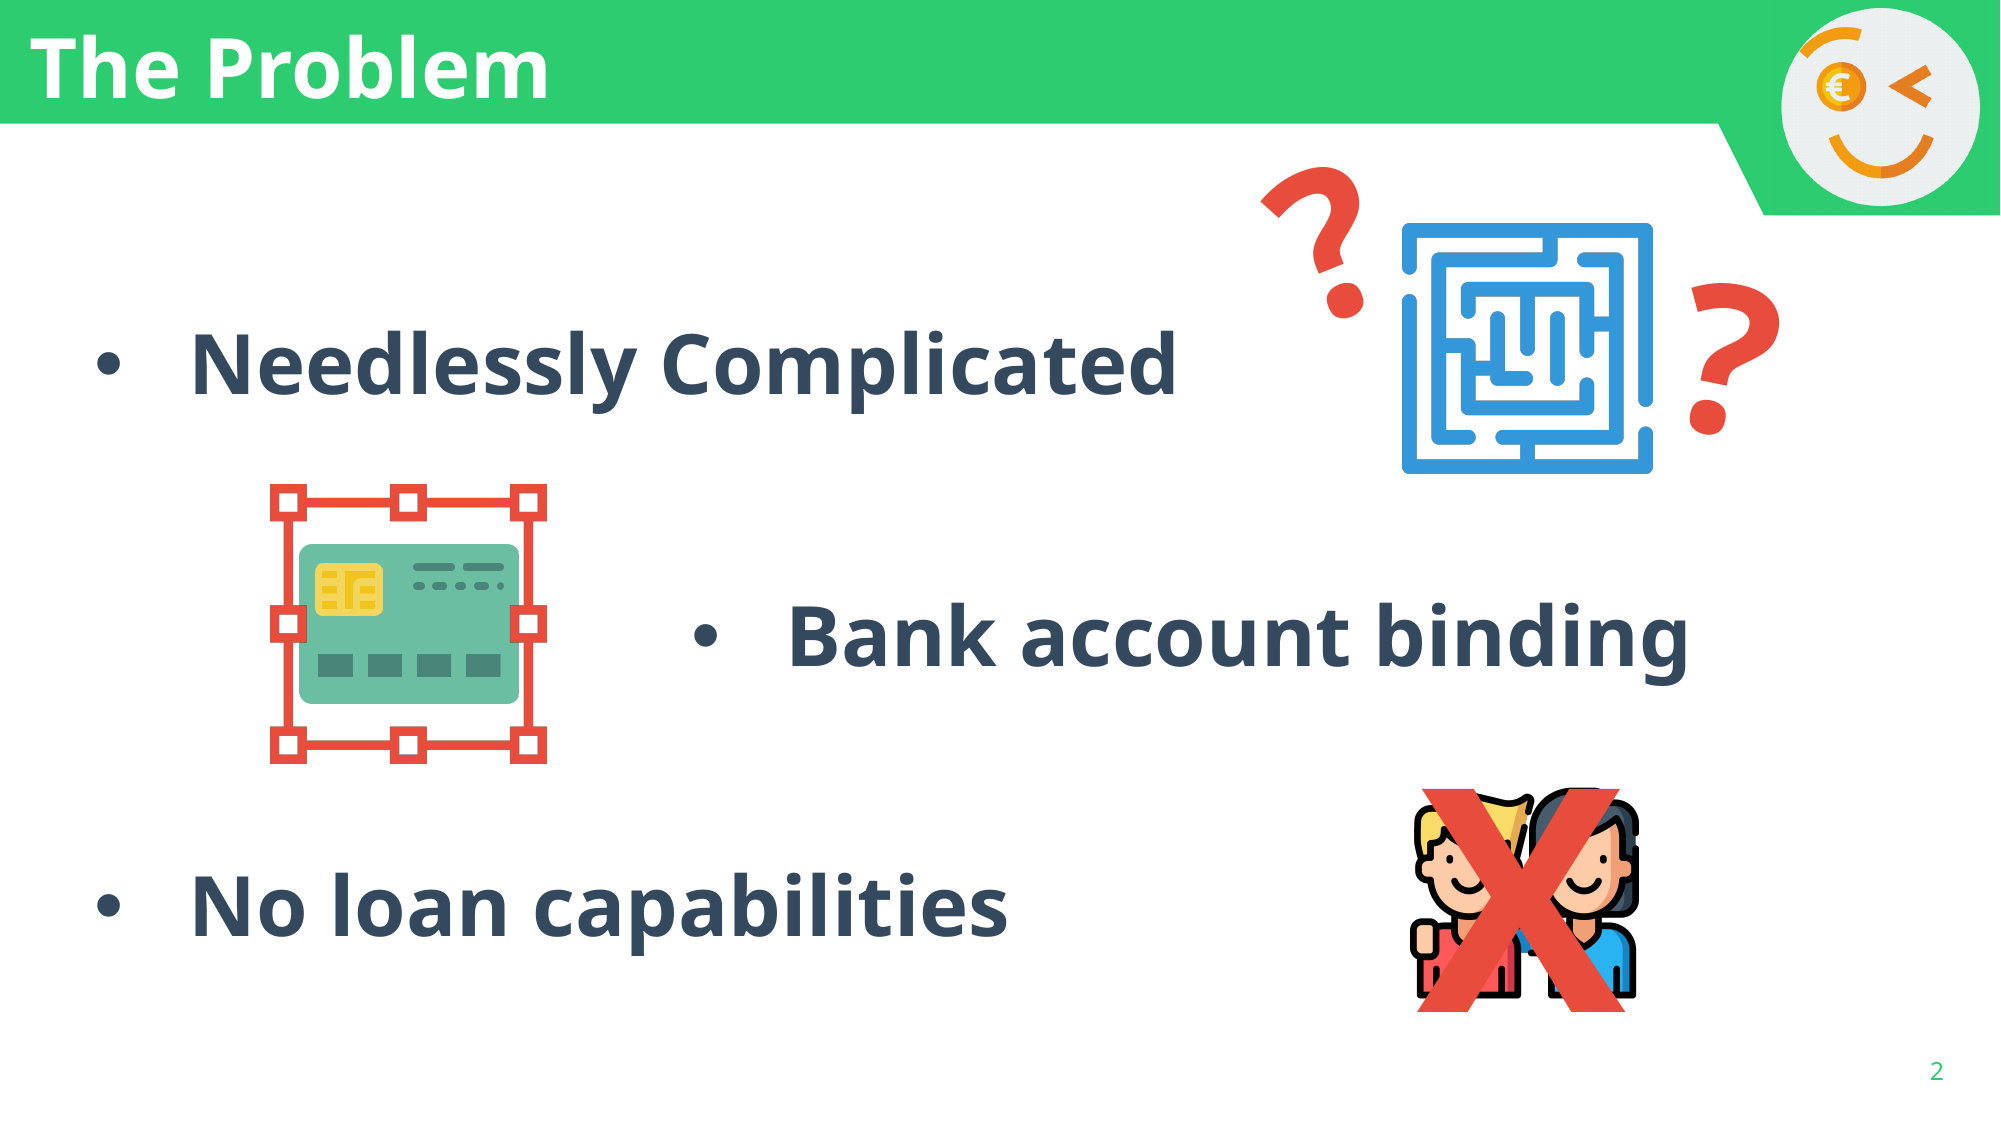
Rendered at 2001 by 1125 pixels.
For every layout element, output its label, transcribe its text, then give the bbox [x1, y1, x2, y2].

text_box [0, 0, 1717, 125]
text_box No loan capabilities [79, 824, 1273, 962]
text_box Bank account binding [676, 554, 1971, 693]
text_box X [1402, 727, 1653, 1088]
picture [270, 484, 547, 764]
text_box Needlessly Complicated [79, 281, 1402, 420]
text_box ? [1235, 125, 1414, 385]
text_box The Problem [14, 7, 1750, 123]
picture [1772, 0, 1989, 214]
text_box ? [1648, 257, 1830, 503]
text_box [1713, 0, 2000, 217]
slide_number 2 [1509, 1042, 1960, 1103]
picture [1402, 223, 1653, 474]
picture [1410, 778, 1639, 1008]
